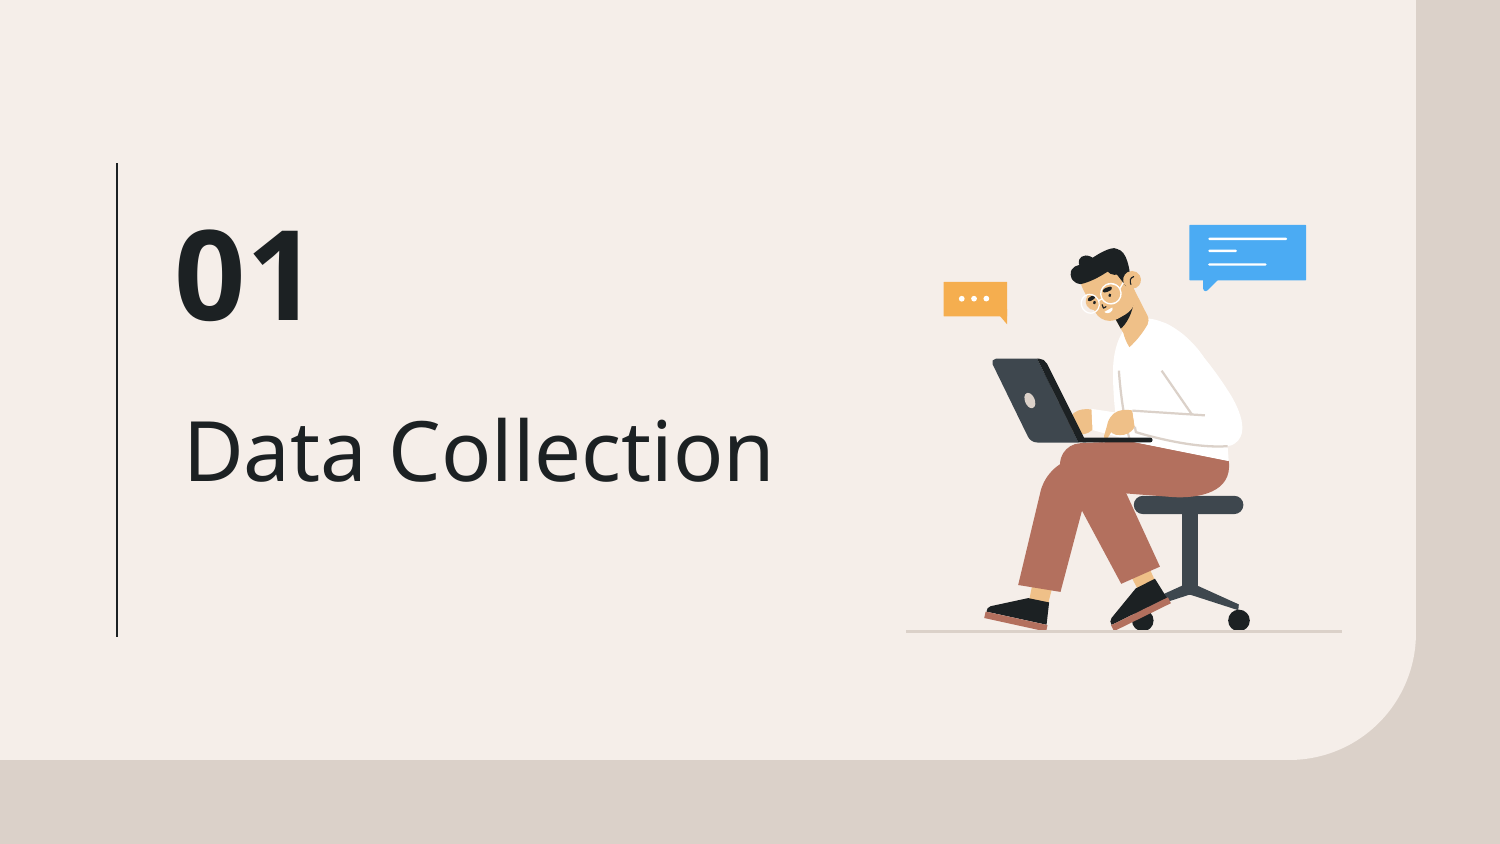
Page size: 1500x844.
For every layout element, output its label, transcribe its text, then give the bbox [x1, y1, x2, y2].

title Data Collection [168, 375, 900, 514]
title 01 [159, 217, 350, 361]
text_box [906, 224, 1343, 633]
